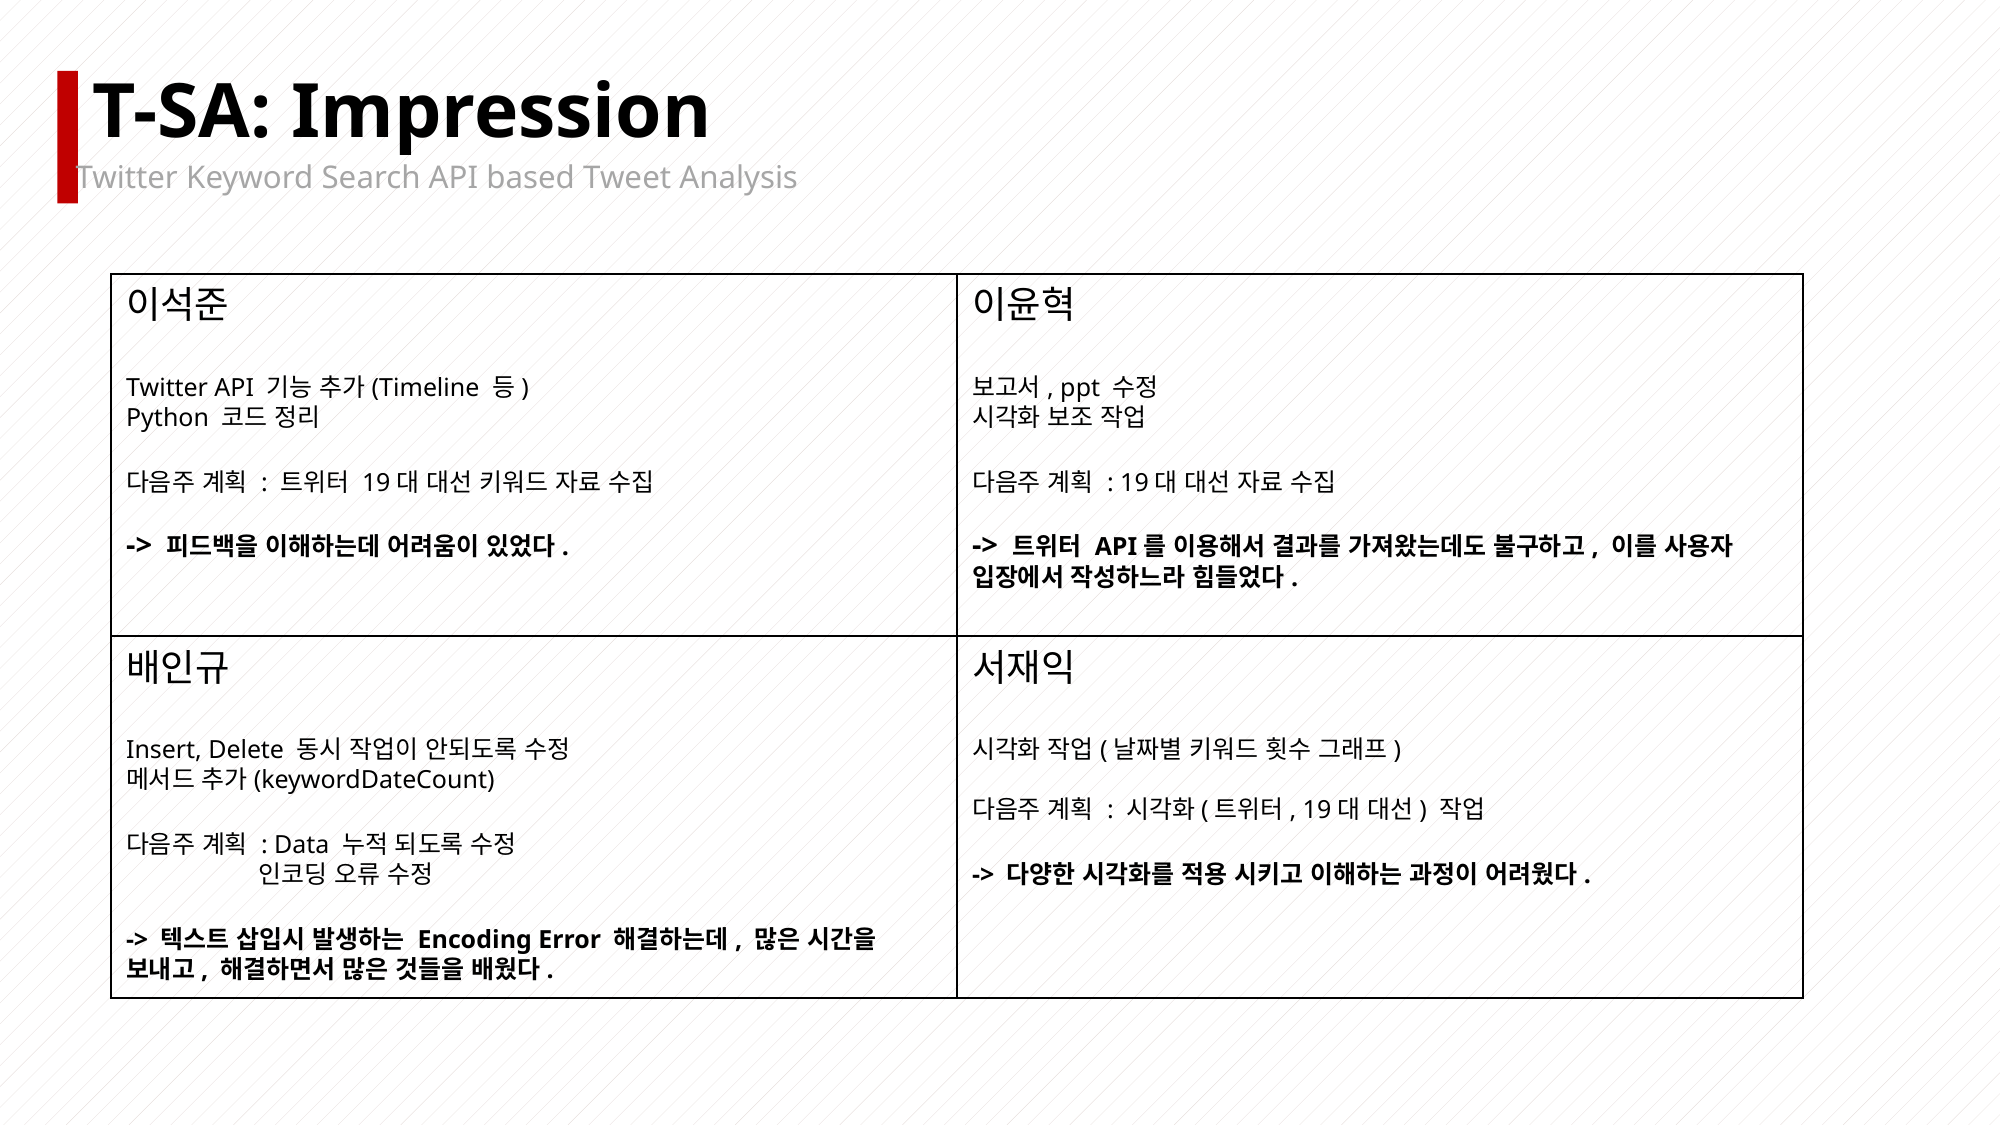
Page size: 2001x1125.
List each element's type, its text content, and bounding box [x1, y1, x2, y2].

text_box [56, 70, 79, 204]
text_box 서재익 시각화 작업(날짜별 키워드 횟수 그래프) 다음주 계획 : 시각화(트위터, 19대 대선) 작업 -> 다양한 시각화를 적용 시키고 이해하는 과정이 어려웠다. [956, 635, 1804, 999]
text_box 이석준 Twitter API 기능 추가(Timeline 등) Python 코드 정리 다음주 계획 : 트위터 19대 대선 키워드 자료 수집 -> 피드백을 이해하는데 어려움이 있었다. [110, 273, 956, 635]
text_box T-SA: Impression [77, 54, 1231, 160]
text_box 이윤혁 보고서, ppt 수정 시각화 보조 작업 다음주 계획 : 19대 대선 자료 수집 -> 트위터 API를 이용해서 결과를 가져왔는데도 불구하고, 이를 사용자 입장에서 작성하느라 힘들었다. [956, 273, 1804, 635]
text_box Twitter Keyword Search API based Tweet Analysis [60, 150, 814, 203]
text_box 배인규 Insert, Delete 동시 작업이 안되도록 수정 메서드 추가(keywordDateCount) 다음주 계획 : Data 누적 되도록 수정 인코딩 오류 수정 -> 텍스트 삽입시 발생하는 Encoding Error 해결하는데, 많은 시간을 보내고, 해결하면서 많은 것들을 배웠다. [110, 635, 956, 999]
